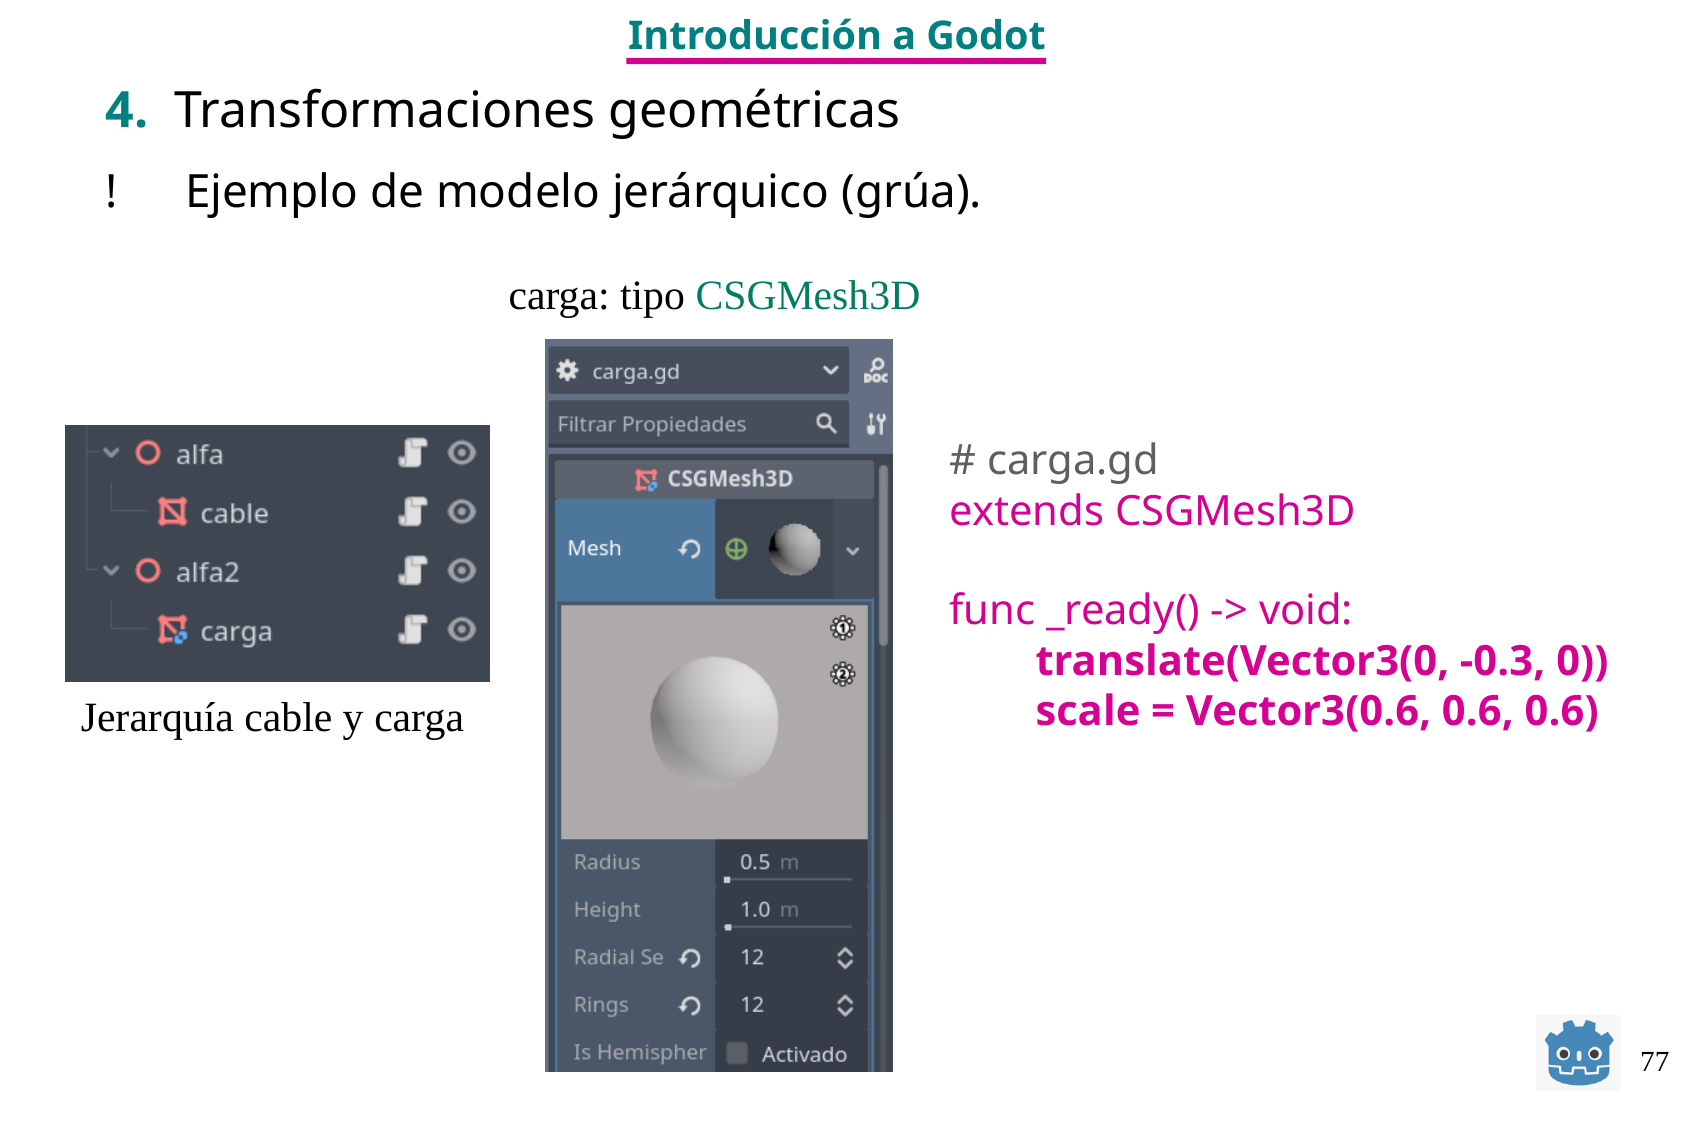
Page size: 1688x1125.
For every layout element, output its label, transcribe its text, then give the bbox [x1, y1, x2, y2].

picture [65, 425, 491, 683]
text_box # carga.gd extends CSGMesh3D func _ready() -> void: translate(Vector3(0, -0.3, 0)) scale = Vector3(0.6, 0.6, 0.6) [934, 425, 1688, 781]
picture [544, 339, 893, 1073]
text_box carga: tipo CSGMesh3D [487, 260, 952, 326]
slide_number 77 [1482, 1034, 1685, 1110]
text_box Jerarquía cable y carga [45, 682, 510, 747]
picture [1535, 1015, 1621, 1091]
text_box 4. Transformaciones geométricas Ejemplo de modelo jerárquico (grúa). [88, 68, 1576, 299]
text_box Introducción a Godot [149, 0, 1525, 78]
